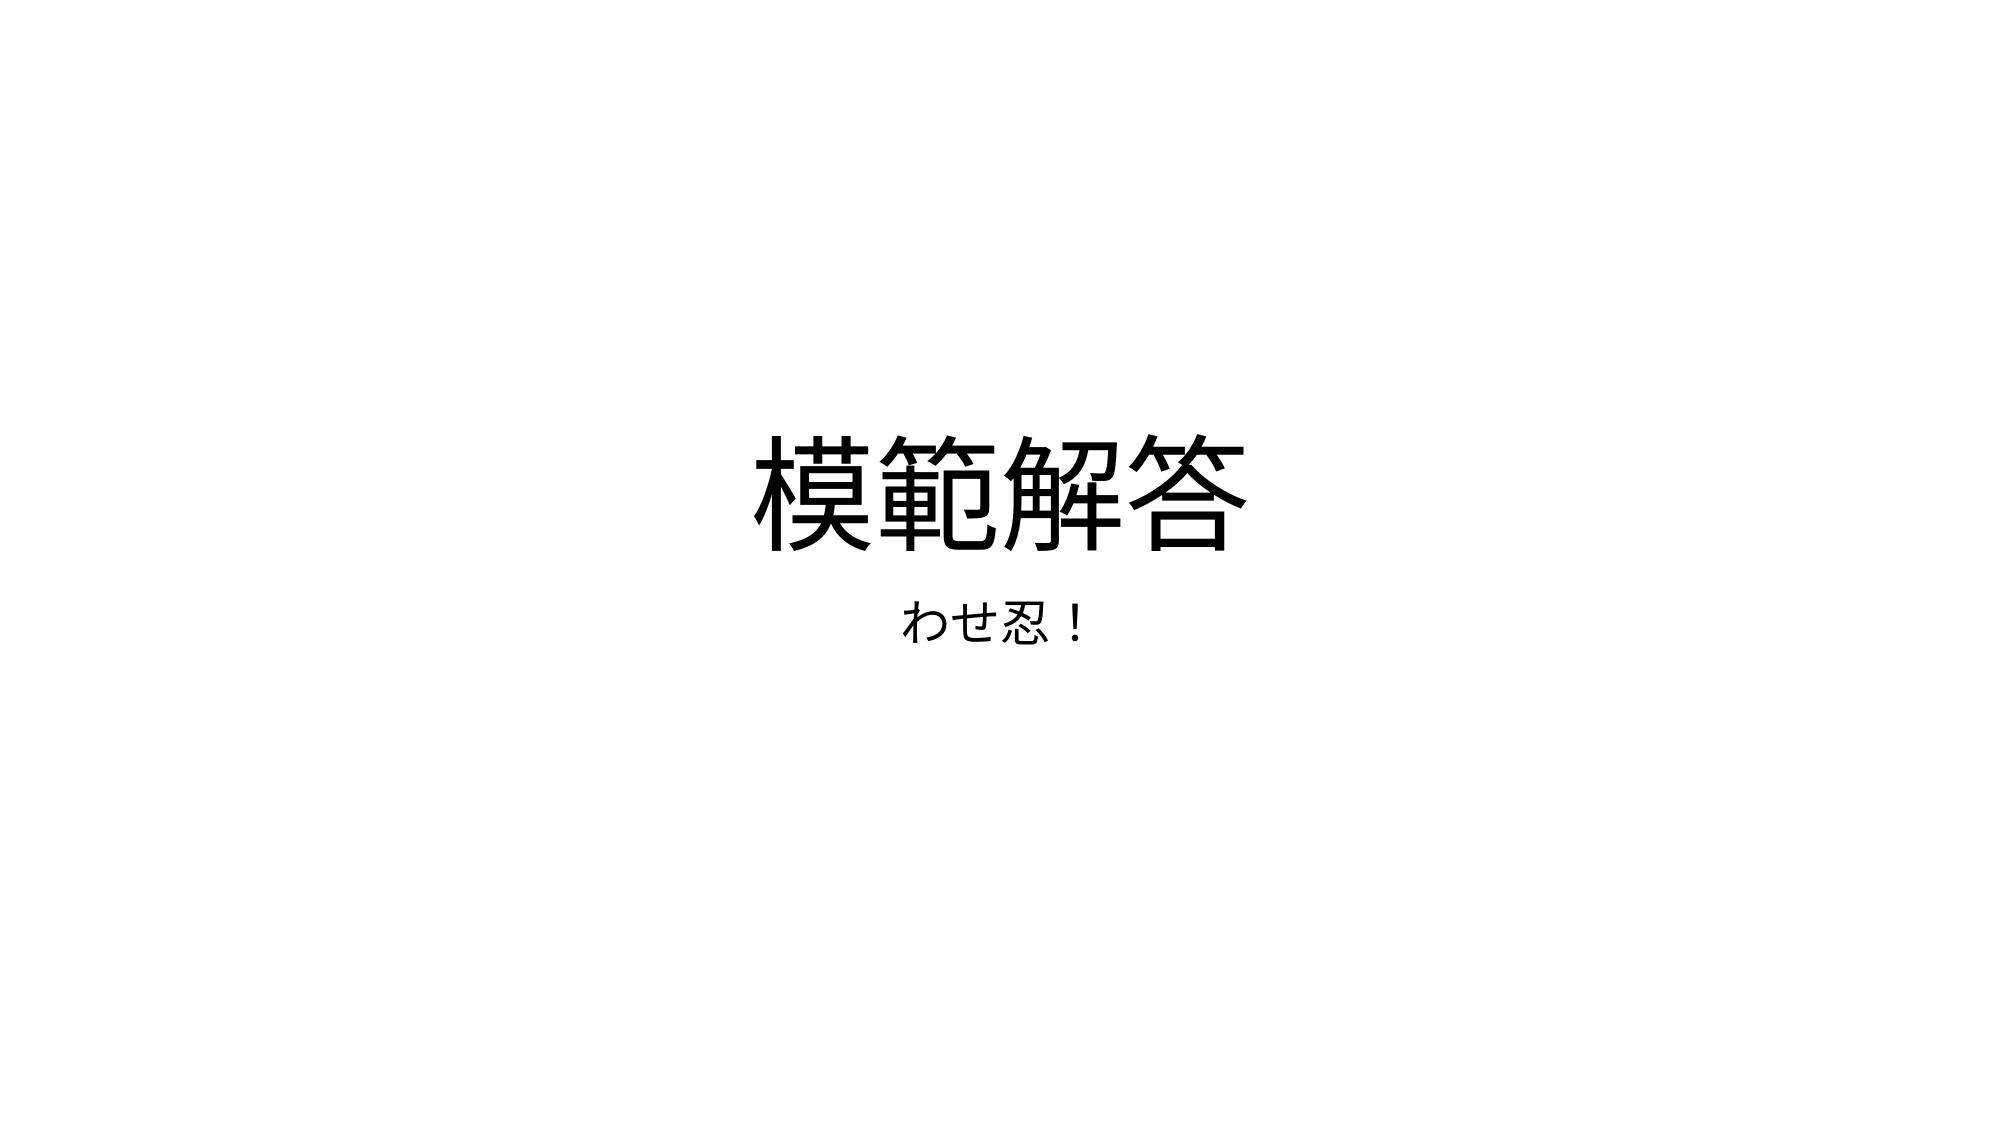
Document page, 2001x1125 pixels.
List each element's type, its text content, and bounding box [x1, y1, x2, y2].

title 模範解答 [249, 184, 1750, 576]
subtitle わせ忍！ [249, 590, 1750, 863]
